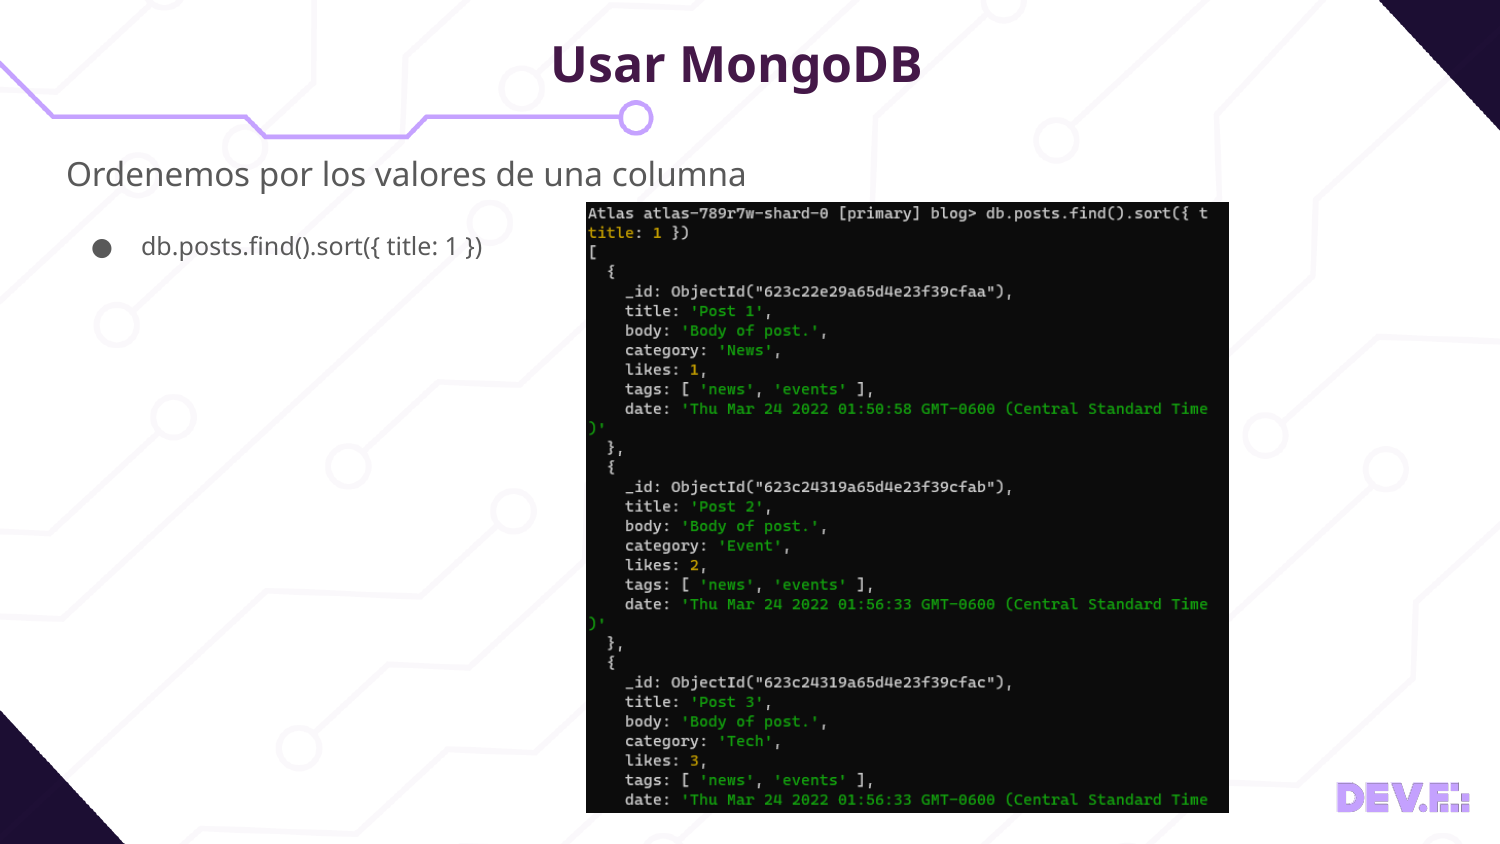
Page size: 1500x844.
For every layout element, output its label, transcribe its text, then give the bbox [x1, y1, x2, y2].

list Ordenemos por los valores de una columna db.posts.find().sort({ title: 1 }) [51, 131, 1393, 813]
picture [0, 0, 1500, 844]
title Usar MongoDB [51, 17, 1449, 112]
